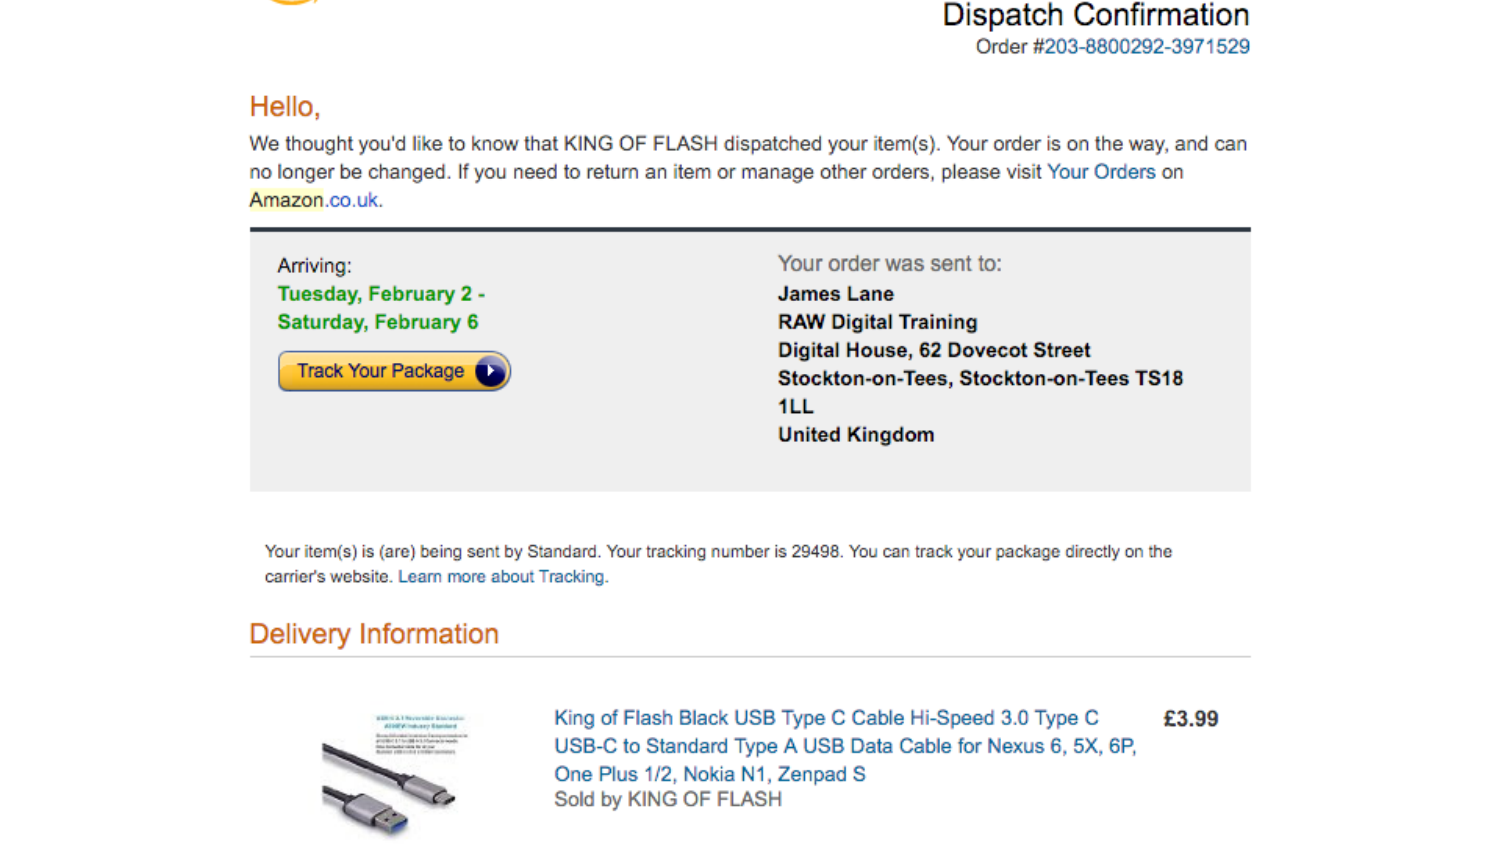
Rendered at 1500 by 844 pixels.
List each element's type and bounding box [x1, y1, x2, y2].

picture [241, 0, 1259, 844]
